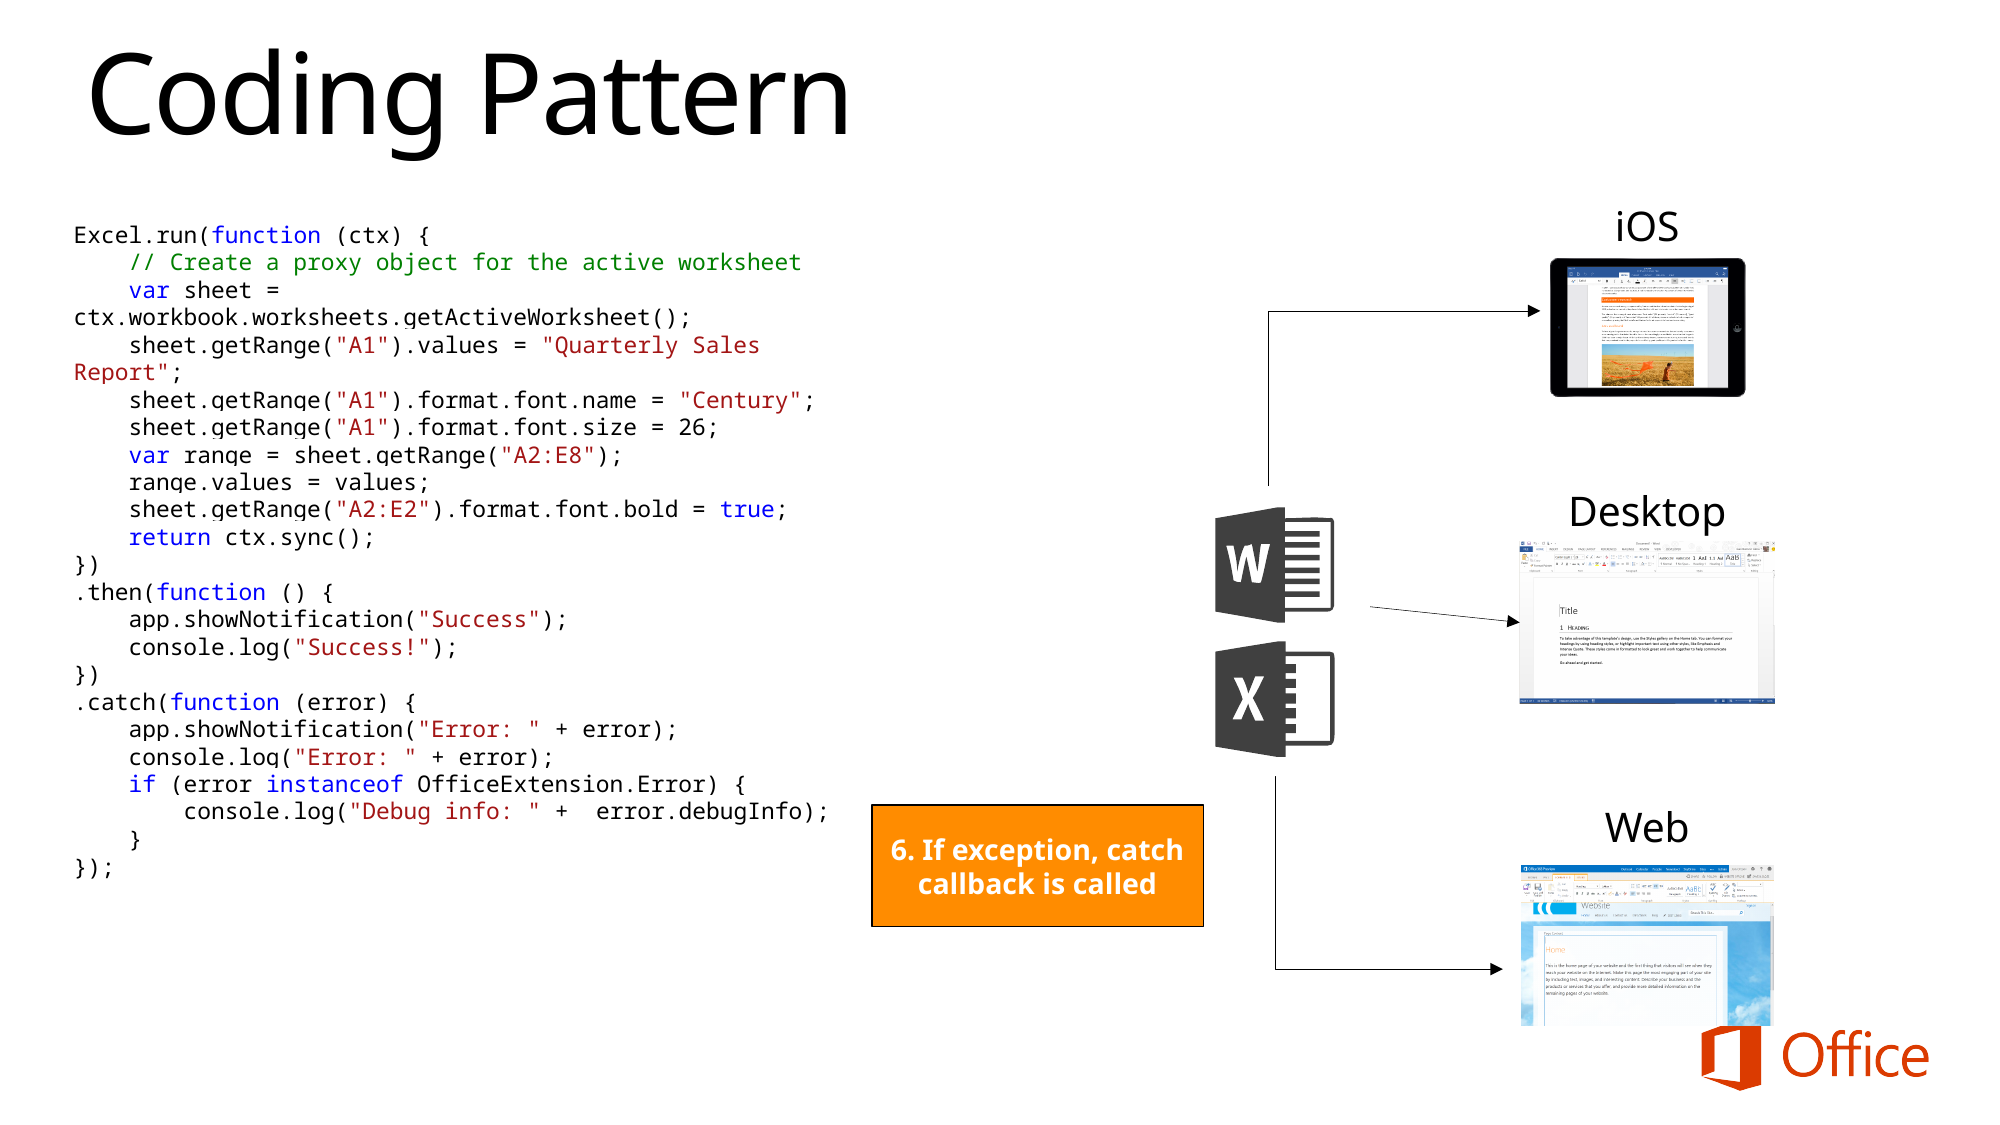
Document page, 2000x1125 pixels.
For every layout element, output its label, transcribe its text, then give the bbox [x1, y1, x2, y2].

text_box Excel.run(function (ctx) { // Create a proxy object for the active worksheet var sheet = ctx.workbook.worksheets.getActiveWorksheet(); sheet.getRange("A1").values = "Quarterly Sales Report"; sheet.getRange("A1").format.font.name = "Century"; sheet.getRange("A1").format.font.size = 26; var range = sheet.getRange("A2:E8"); range.values = values; sheet.getRange("A2:E2").format.font.bold = true; return ctx.sync(); }) .then(function () { app.showNotification("Success"); console.log("Success!"); }) .catch(function (error) { app.showNotification("Error: " + error); console.log("Error: " + error); if (error instanceof OfficeExtension.Error) { console.log("Debug info: " + error.debugInfo); } }); [73, 220, 870, 880]
picture [1670, 987, 1960, 1122]
text_box 6. If exception, catch callback is called [871, 804, 1204, 927]
title Coding Pattern [85, 37, 1914, 161]
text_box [1215, 193, 1776, 1026]
